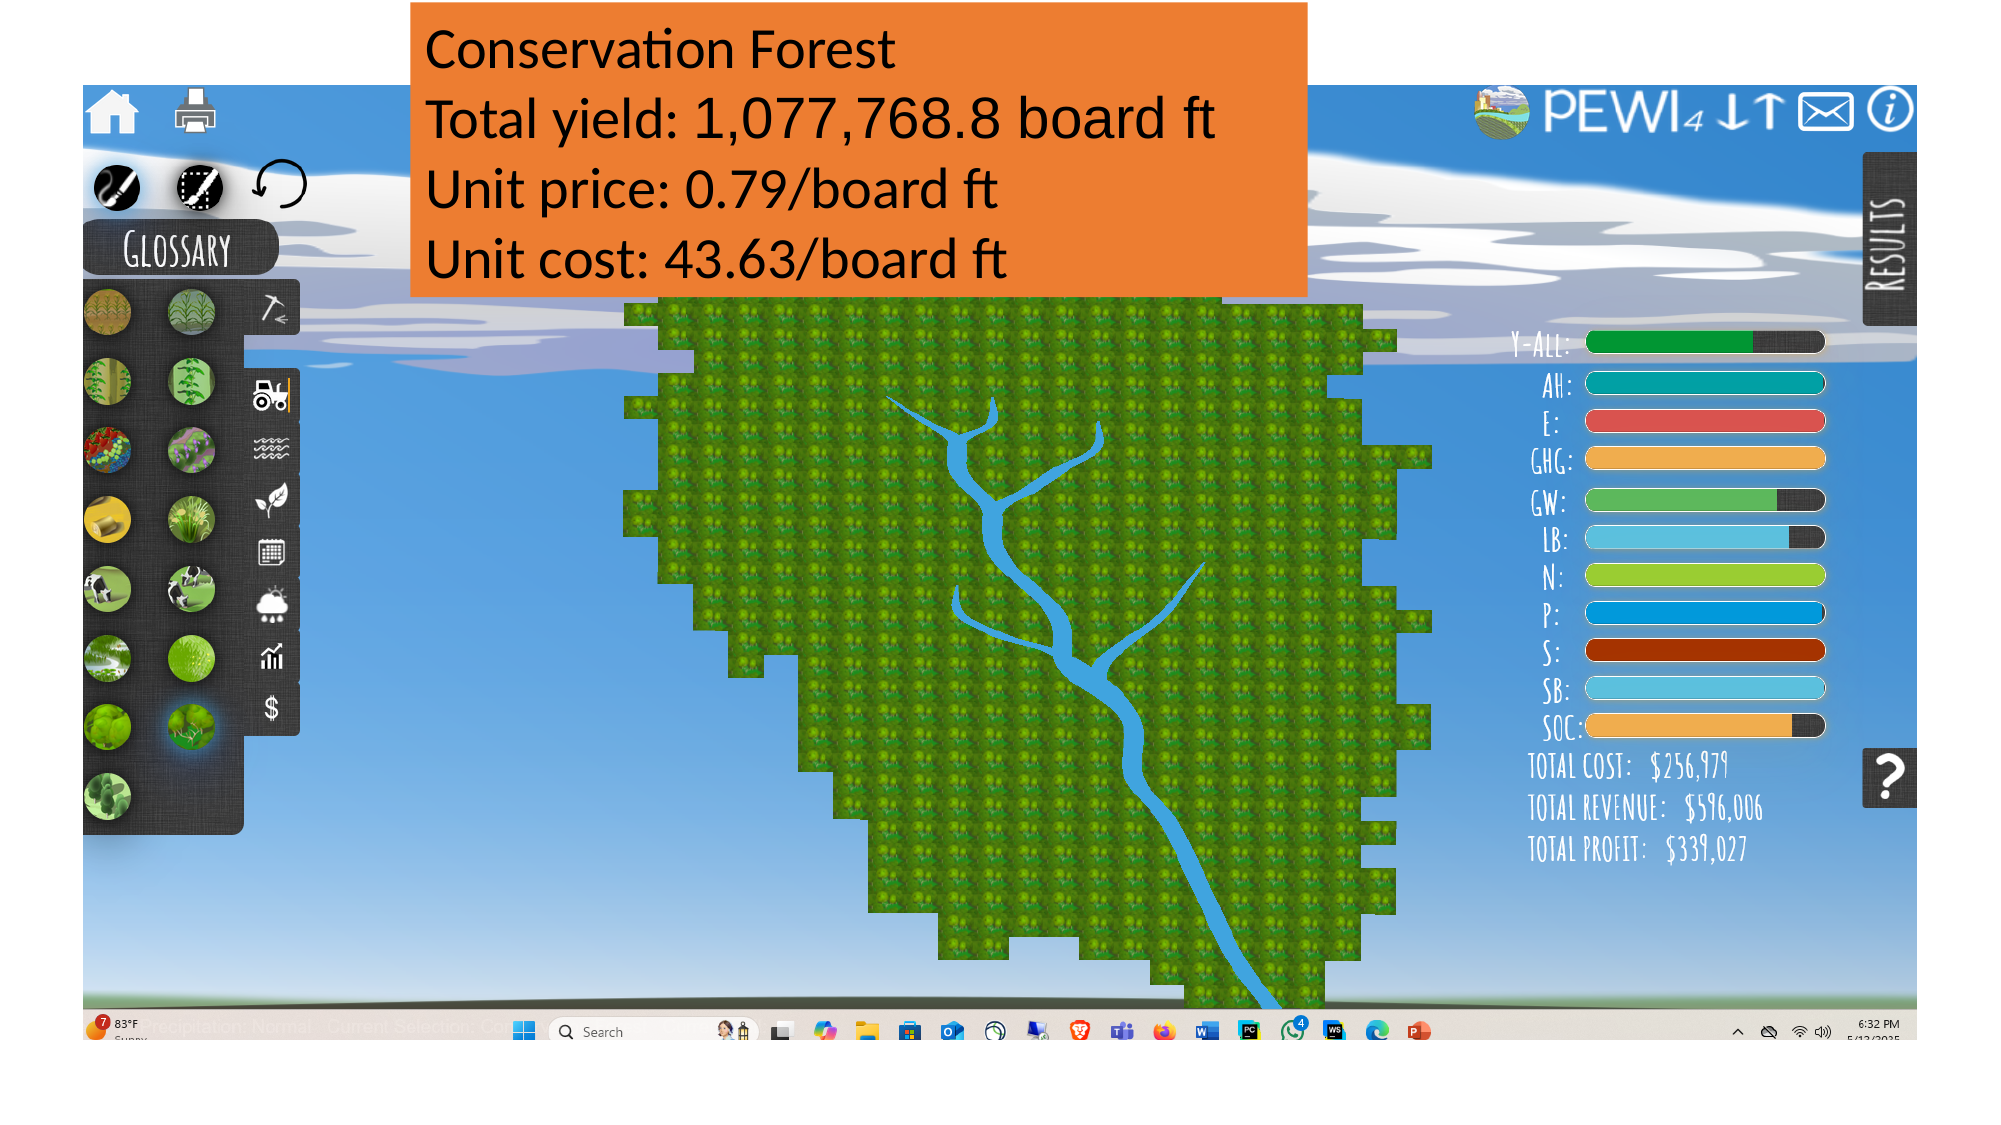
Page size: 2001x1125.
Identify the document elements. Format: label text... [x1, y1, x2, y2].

picture [83, 85, 1917, 1040]
text_box Conservation Forest Total yield: 1,077,768.8 board ft Unit price: 0.79/board ft Unit cost: 43.63/board ft [410, 2, 1308, 85]
